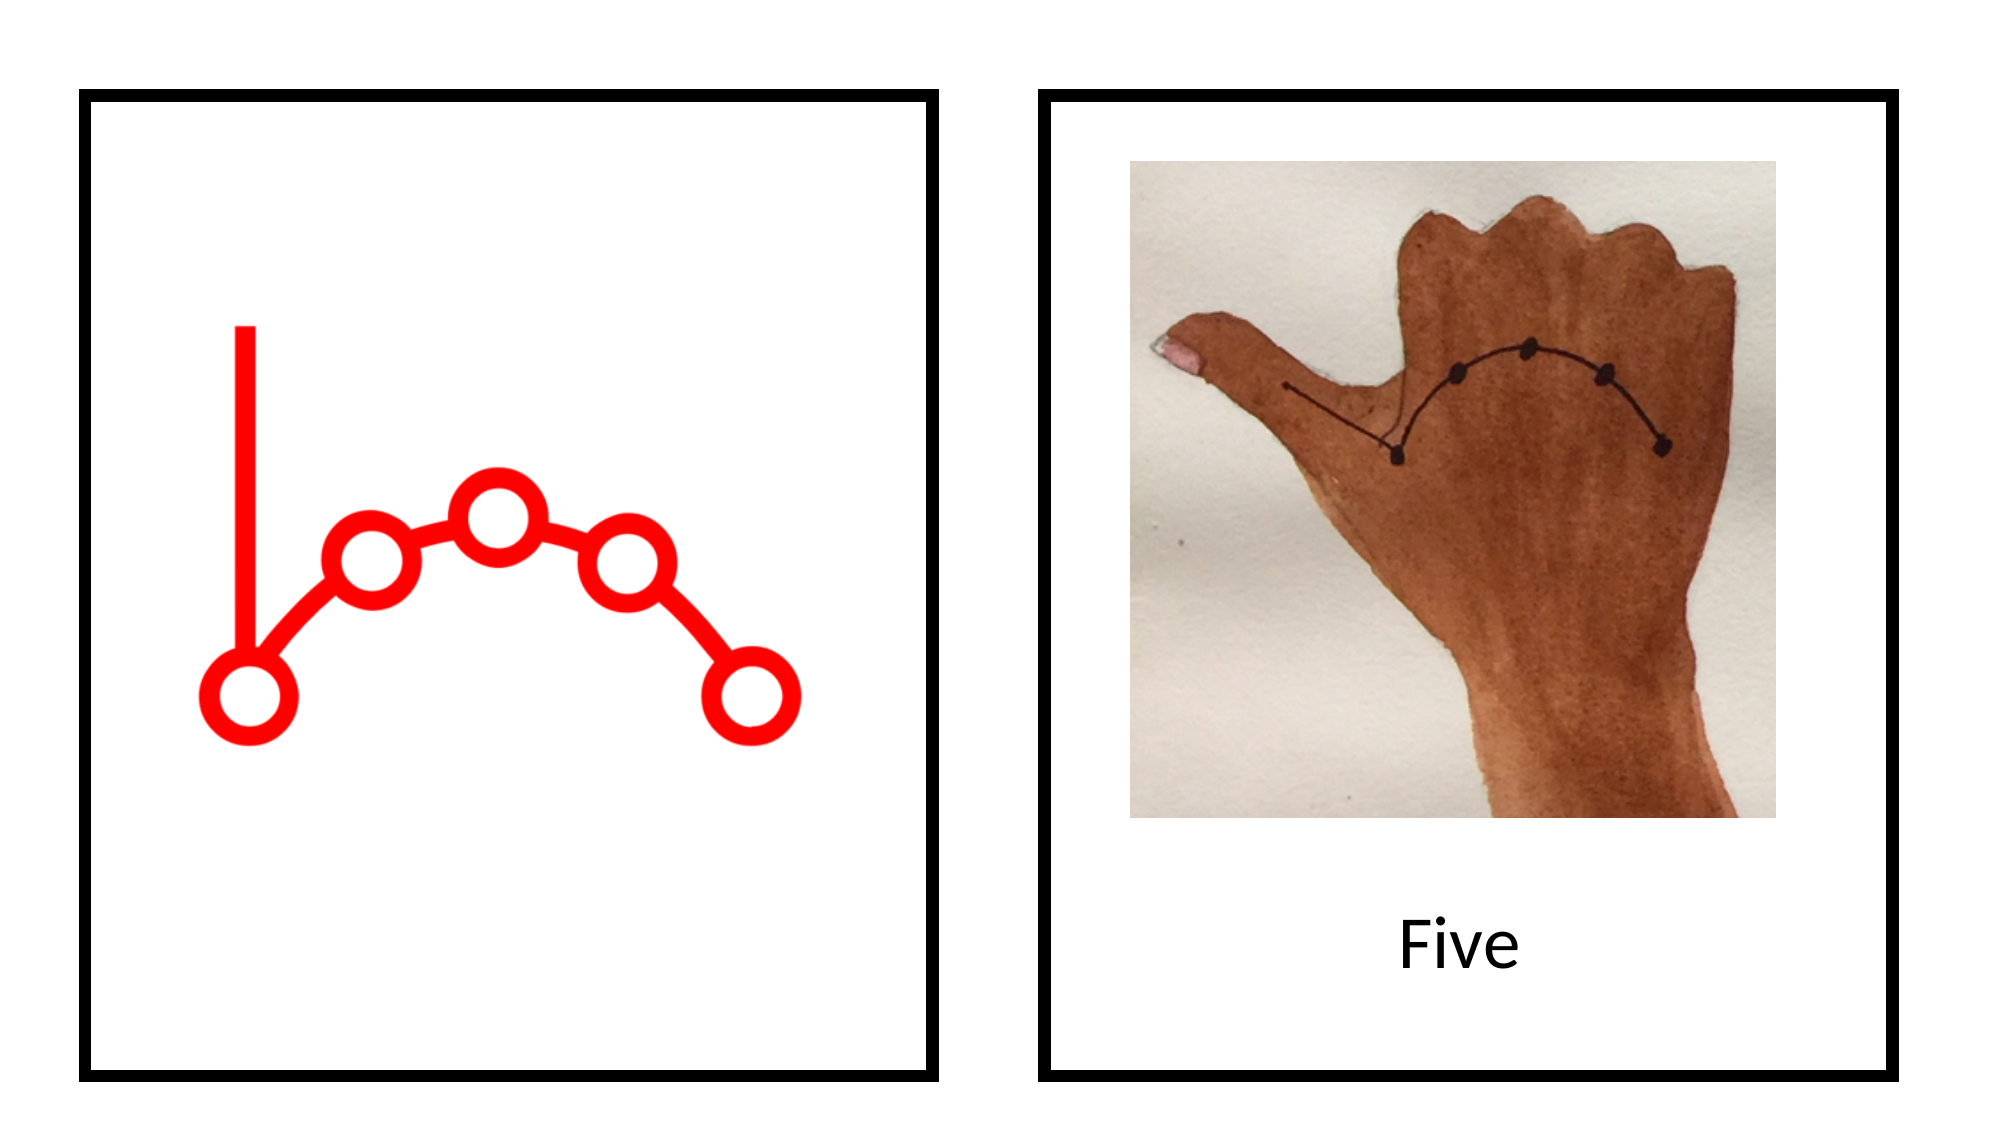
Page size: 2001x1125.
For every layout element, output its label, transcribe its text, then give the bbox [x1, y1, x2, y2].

picture [1129, 161, 1776, 818]
picture [187, 301, 839, 824]
text_box Five [1155, 886, 1763, 992]
text_box [1044, 95, 1893, 1077]
text_box [84, 95, 934, 1077]
